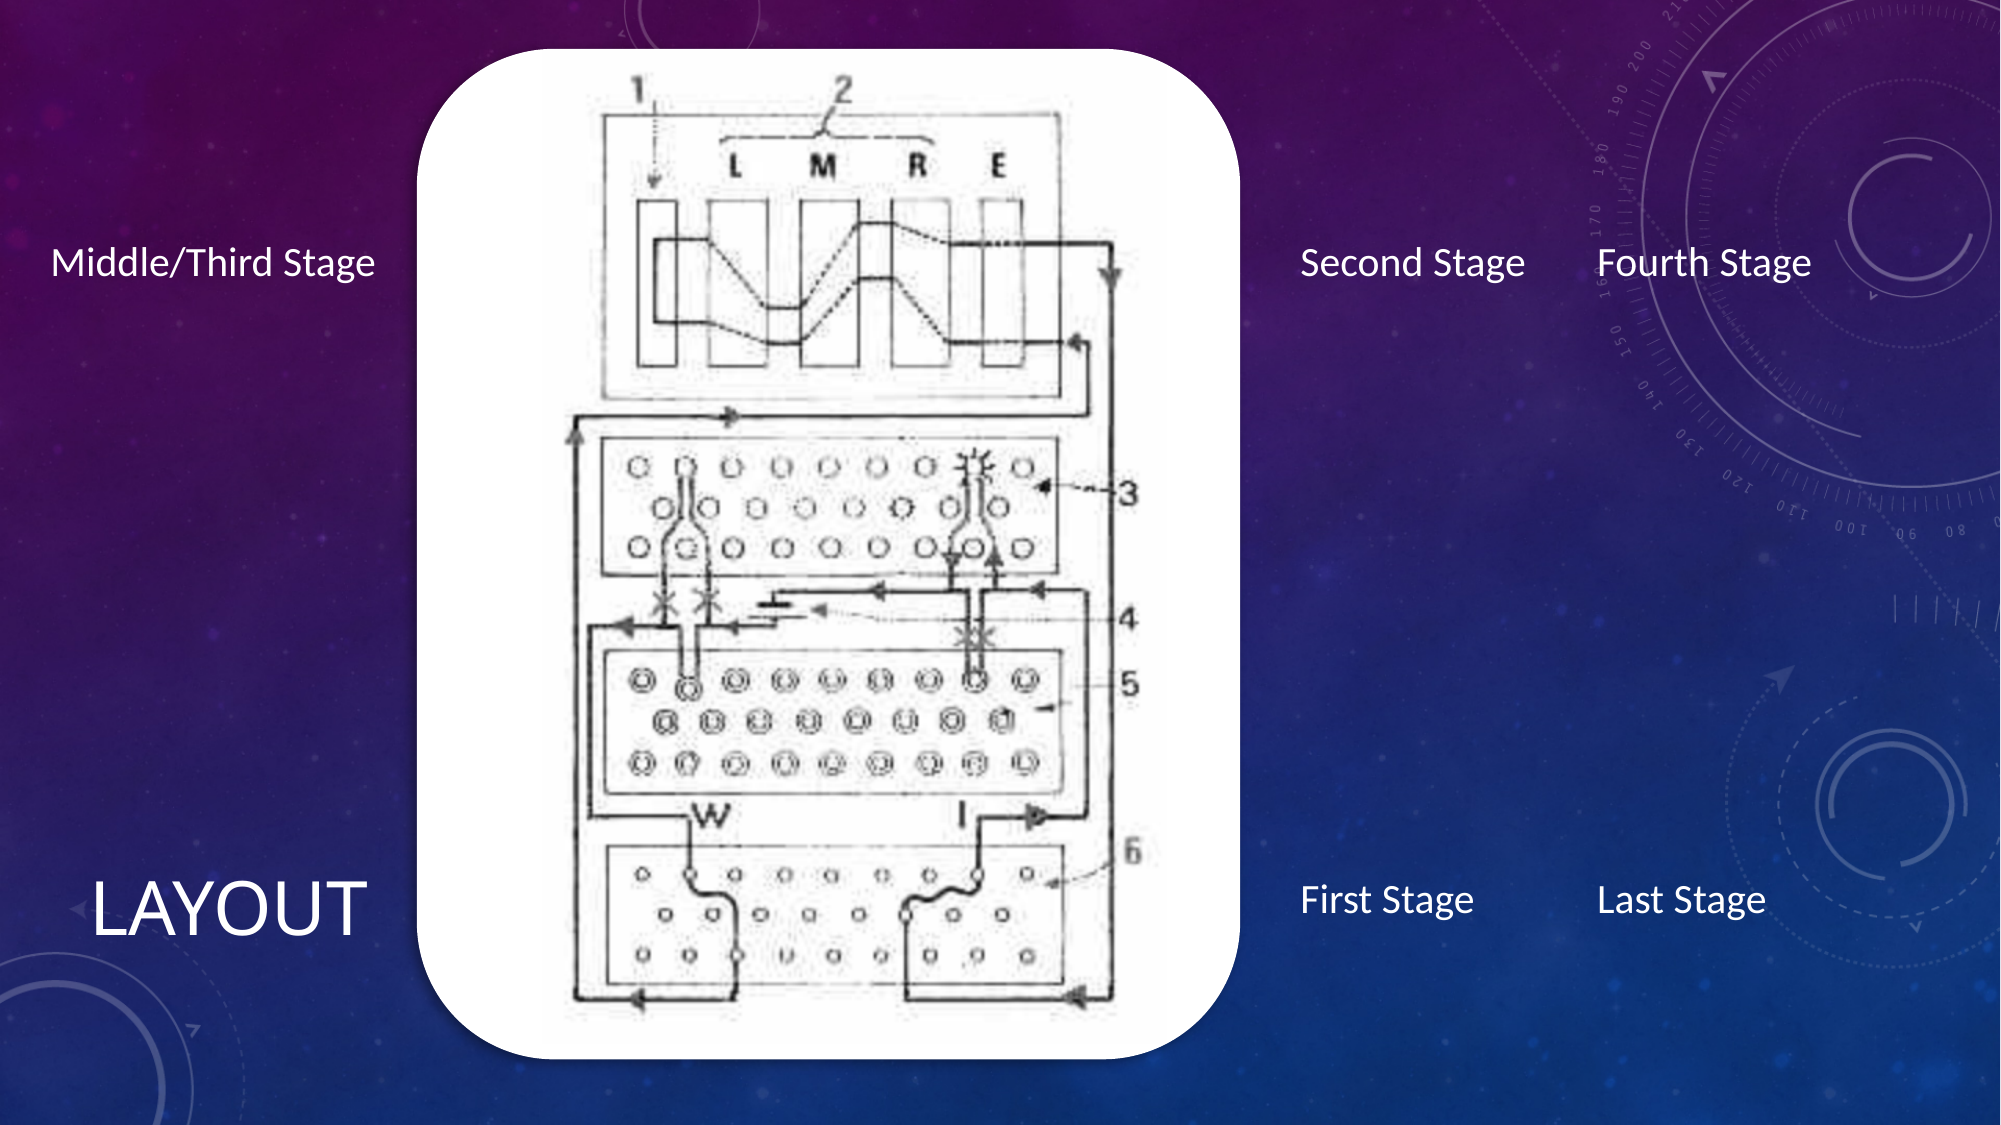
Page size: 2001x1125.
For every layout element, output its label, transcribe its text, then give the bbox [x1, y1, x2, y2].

text_box Fourth Stage [1582, 227, 2000, 292]
title layout [1247, 786, 1737, 1026]
picture [0, 0, 2001, 1125]
text_box First Stage [1285, 864, 1529, 930]
text_box Second Stage [1285, 227, 1563, 292]
title layout [74, 786, 410, 1026]
text_box Middle/Third Stage [35, 226, 410, 292]
text_box Last Stage [1582, 864, 2000, 930]
